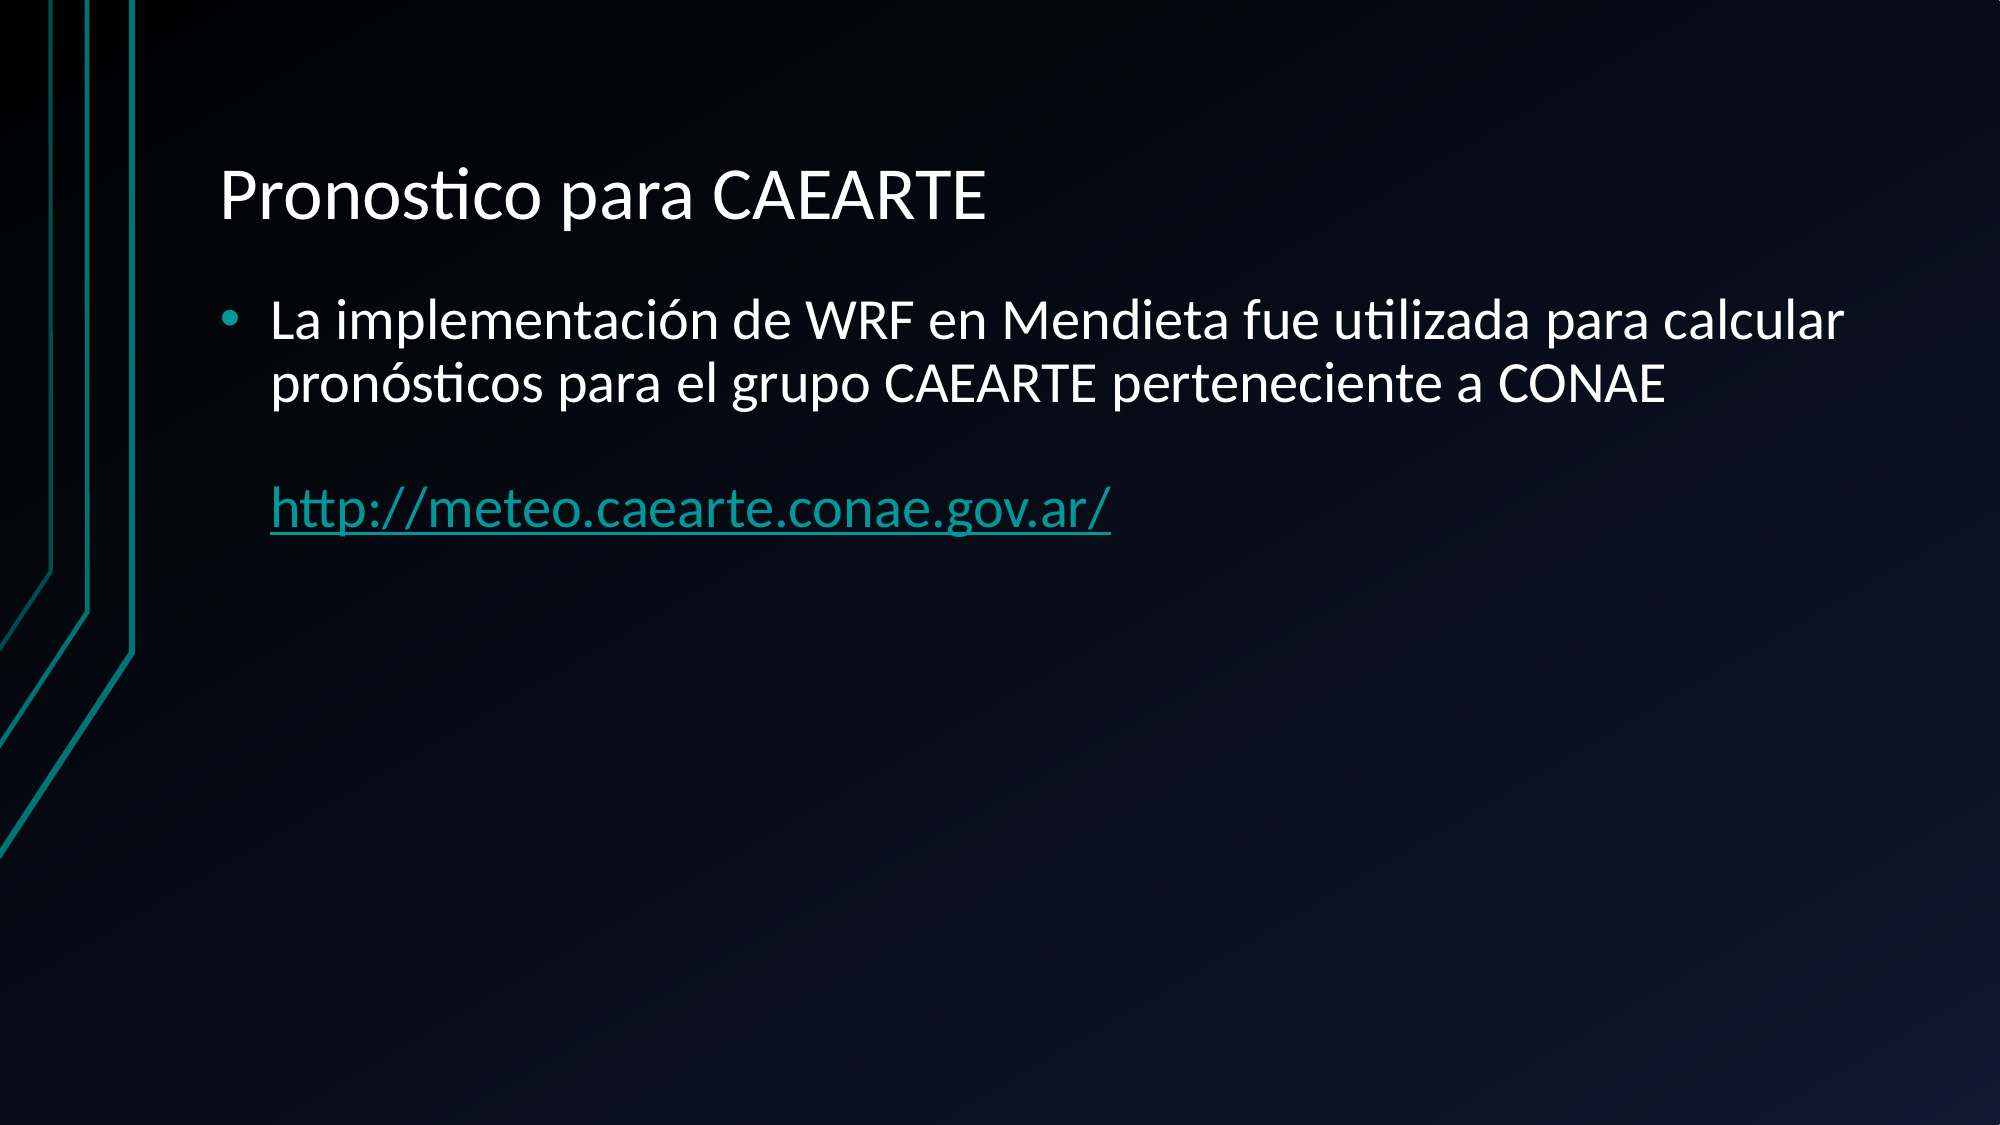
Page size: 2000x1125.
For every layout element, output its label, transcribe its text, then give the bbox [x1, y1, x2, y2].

title Pronostico para CAEARTE [199, 45, 1900, 246]
list La implementación de WRF en Mendieta fue utilizada para calcular pronósticos para el grupo CAEARTE perteneciente a CONAE http://meteo.caearte.conae.gov.ar/ [199, 279, 1900, 1012]
